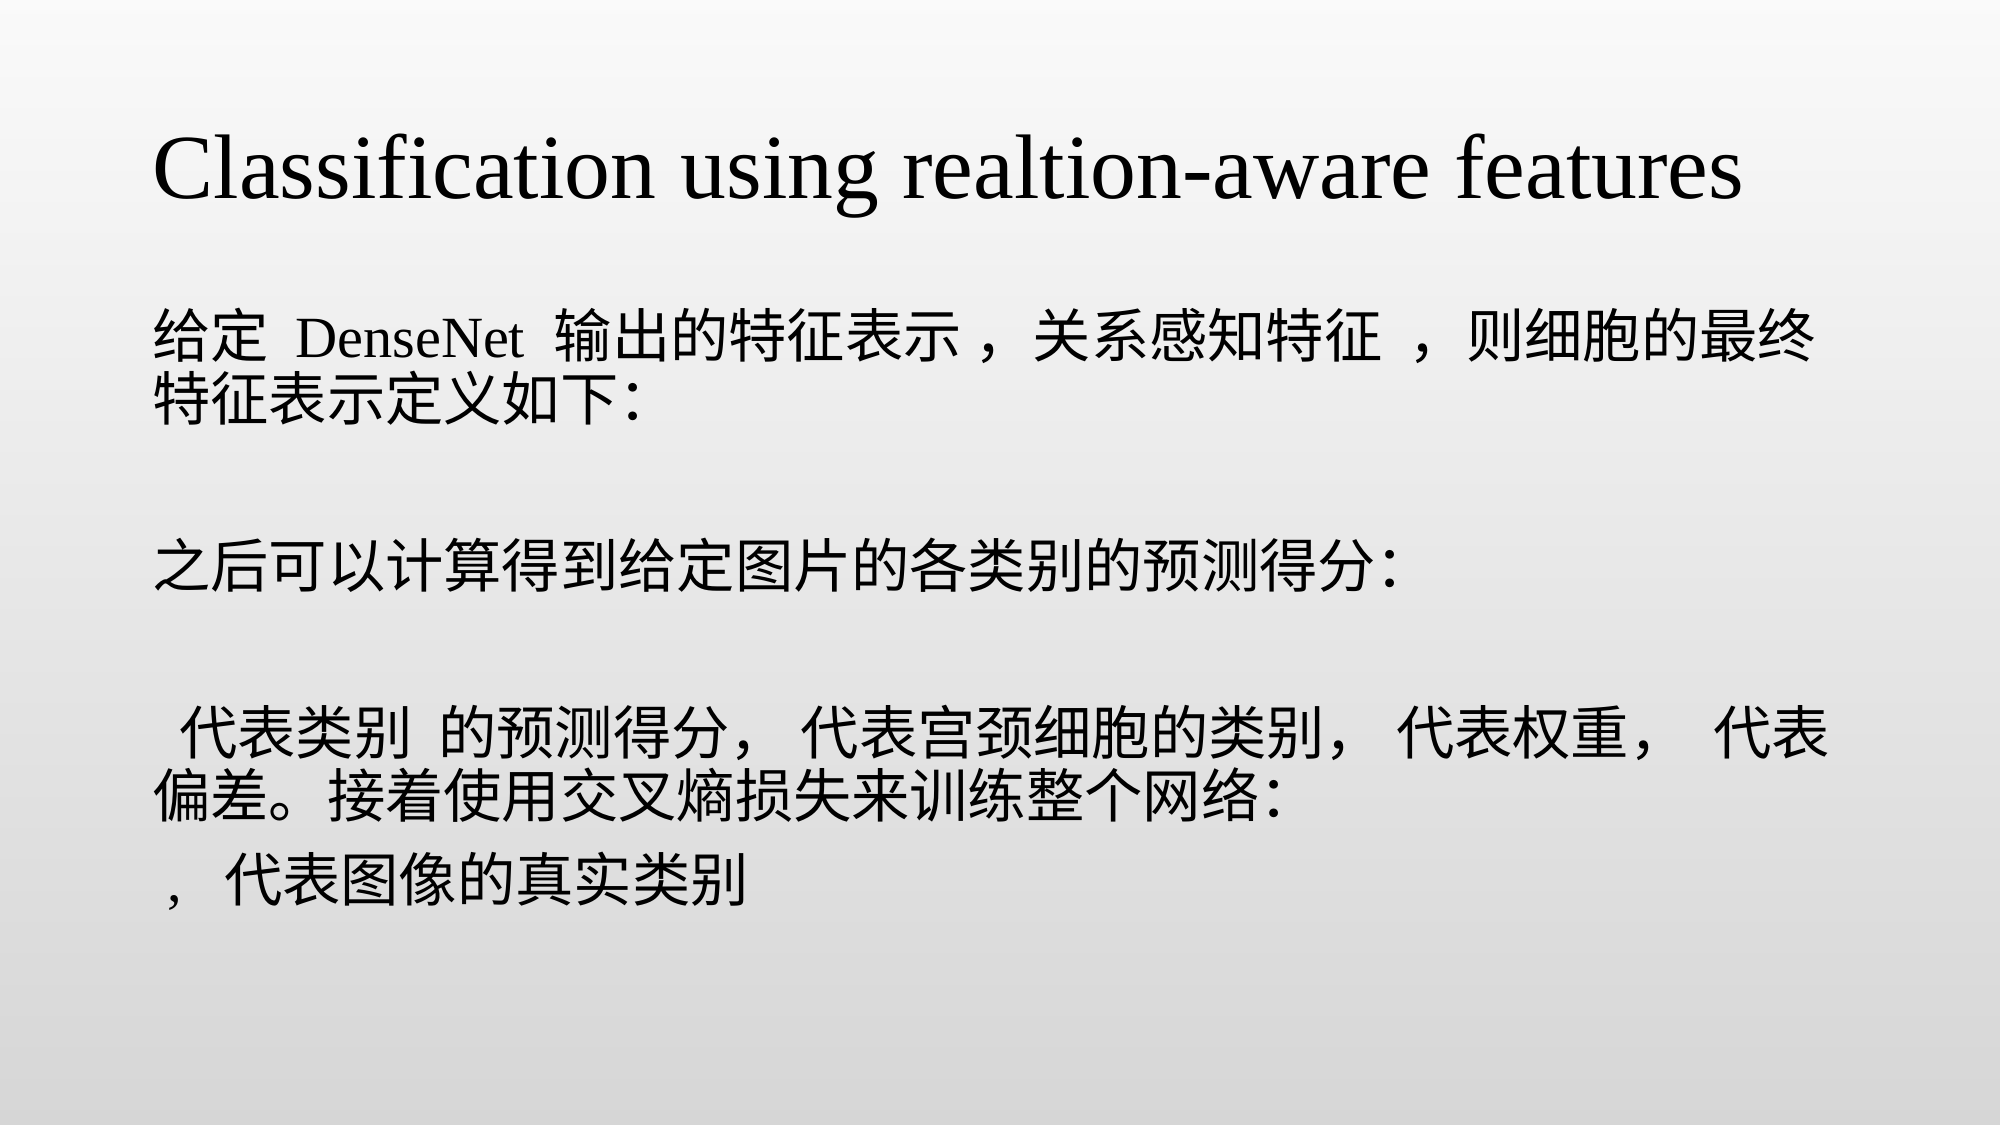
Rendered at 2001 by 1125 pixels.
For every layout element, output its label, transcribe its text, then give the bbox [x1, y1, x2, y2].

title Classification using realtion-aware features [137, 59, 1863, 278]
